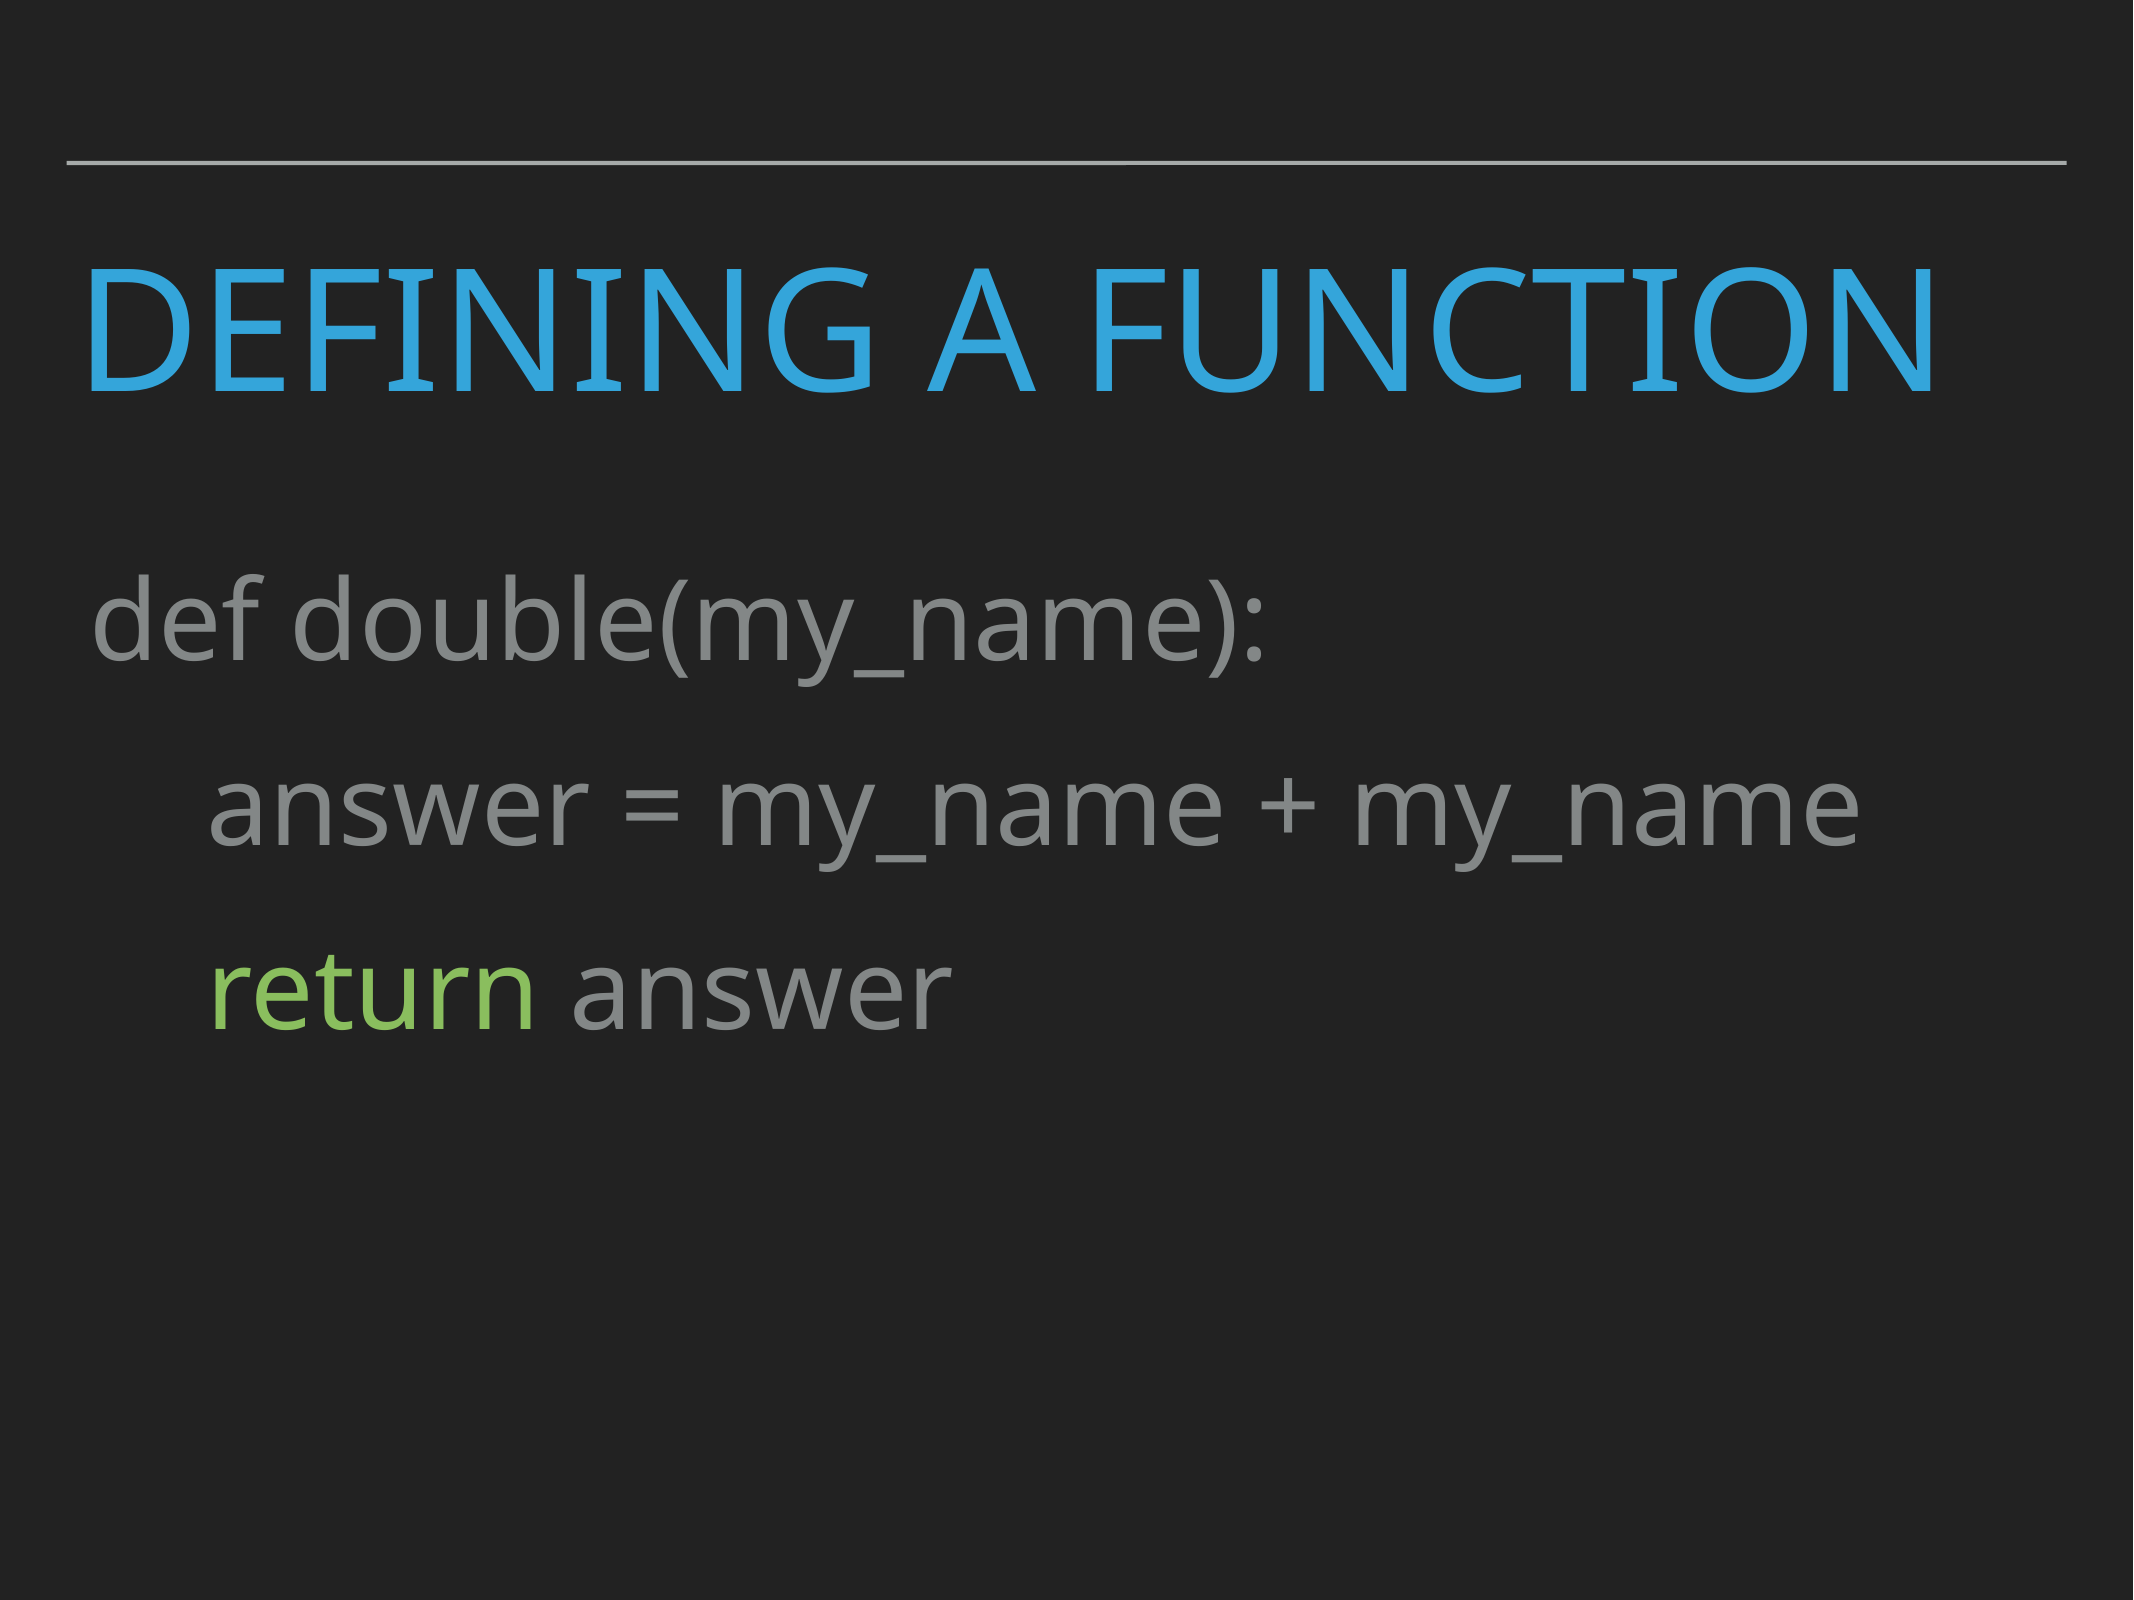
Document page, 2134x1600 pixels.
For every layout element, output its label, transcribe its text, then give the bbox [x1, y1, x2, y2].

text_box def double(my_name): answer = my_name + my_name return answer [81, 539, 1978, 1061]
title Defining A Function [66, 251, 2068, 445]
